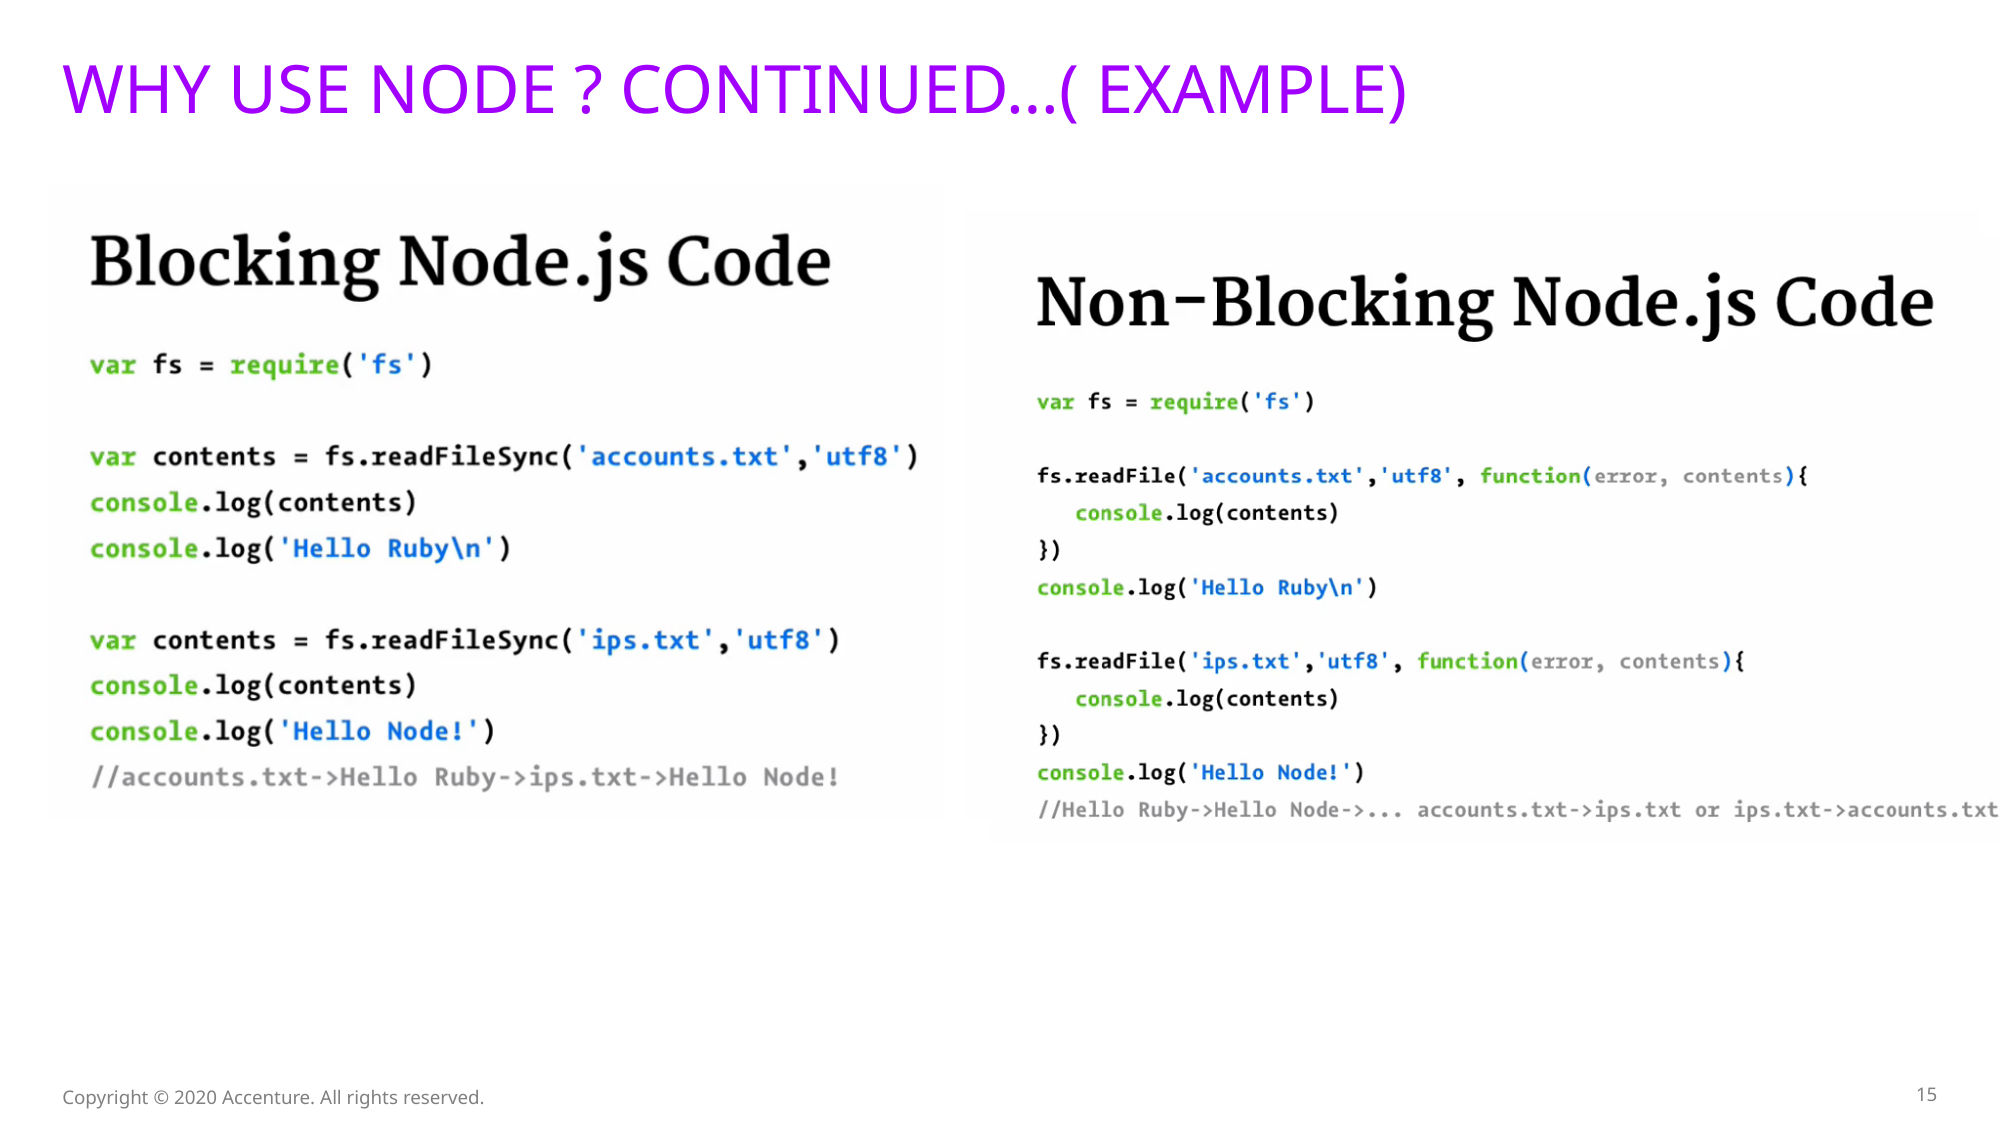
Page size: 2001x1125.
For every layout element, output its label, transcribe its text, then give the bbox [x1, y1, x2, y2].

picture [965, 210, 2000, 845]
picture [48, 185, 945, 820]
title WHY USE NODE ? Continued…( Example) [62, 62, 1938, 211]
